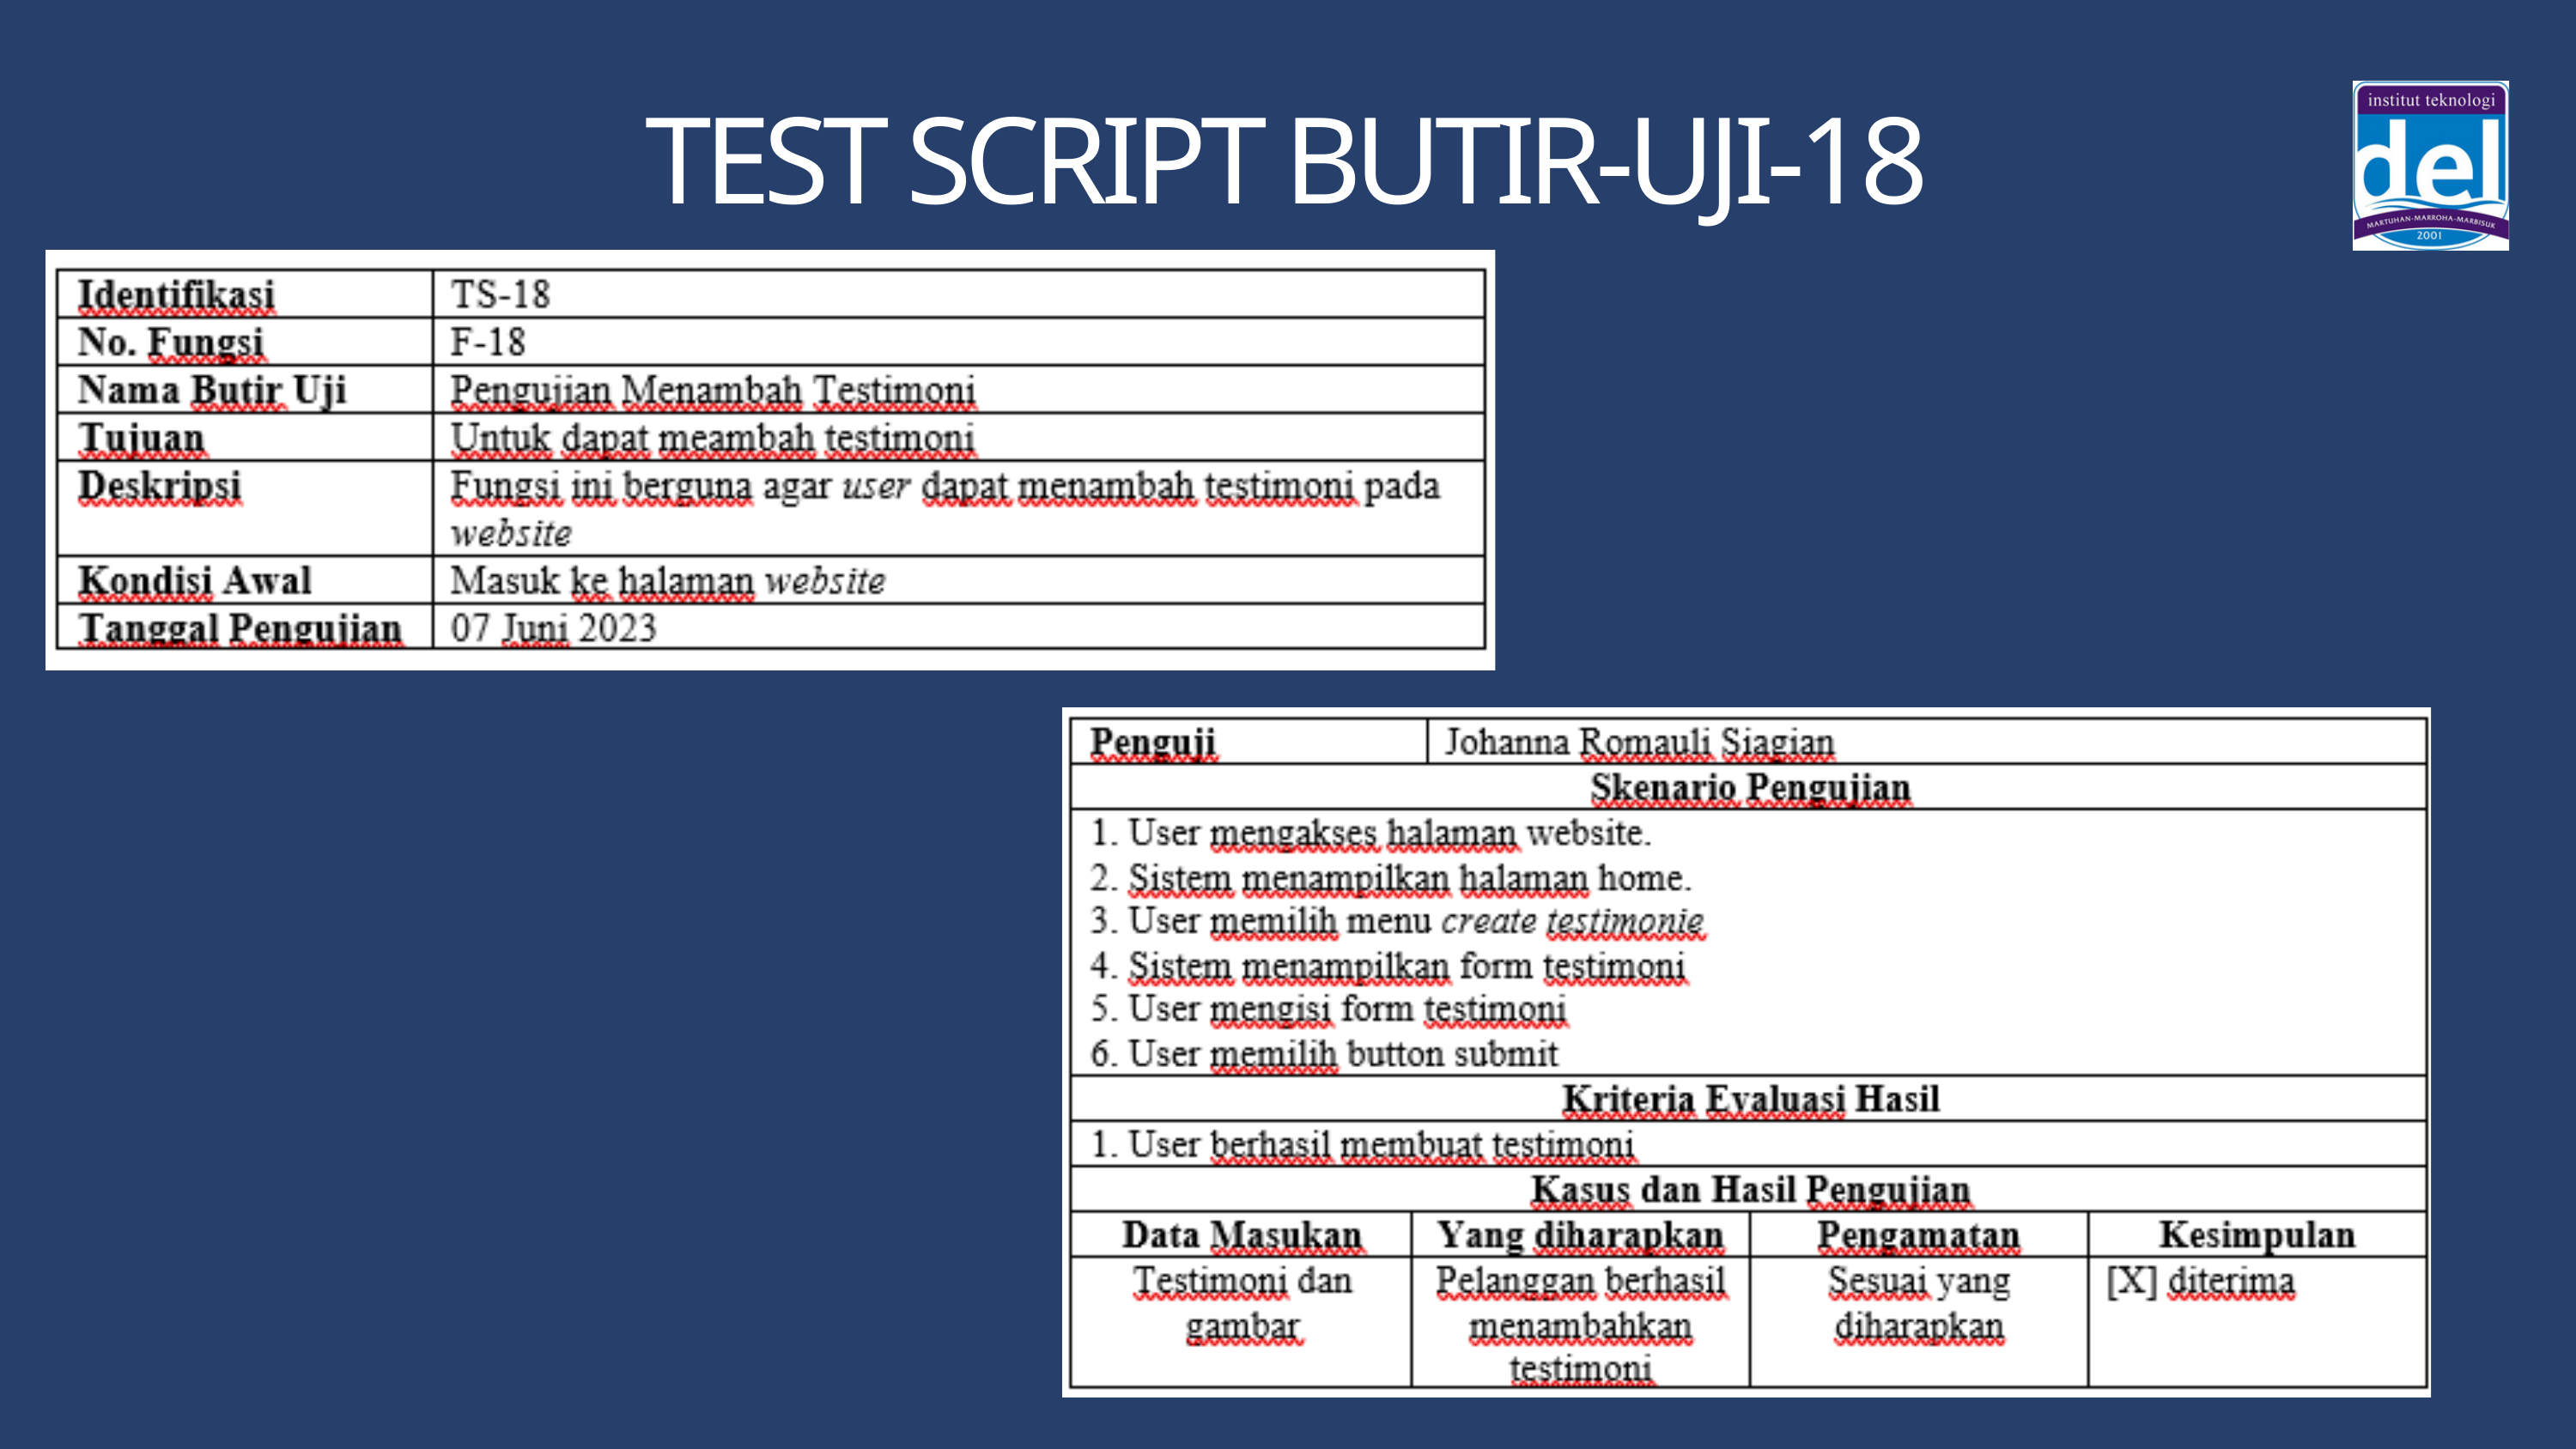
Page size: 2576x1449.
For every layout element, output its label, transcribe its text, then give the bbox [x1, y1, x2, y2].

text_box [46, 250, 1496, 671]
text_box TEST SCRIPT BUTIR-UJI-18 [232, 118, 2342, 228]
text_box [2353, 81, 2510, 251]
text_box [1062, 707, 2432, 1397]
